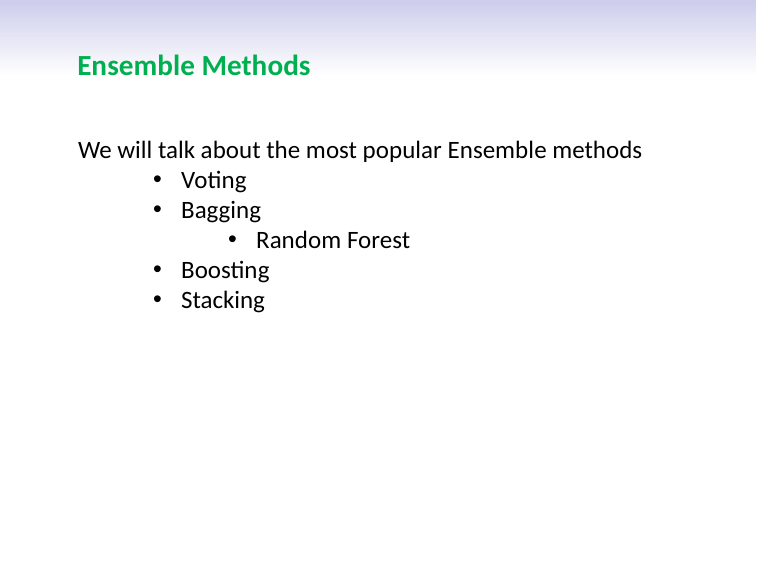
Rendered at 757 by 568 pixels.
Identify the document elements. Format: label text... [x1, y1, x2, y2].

list We will talk about the most popular Ensemble methods Voting Bagging Random Forest Boosting Stacking [78, 133, 696, 377]
picture [0, 0, 756, 74]
title Ensemble Methods [77, 46, 634, 82]
